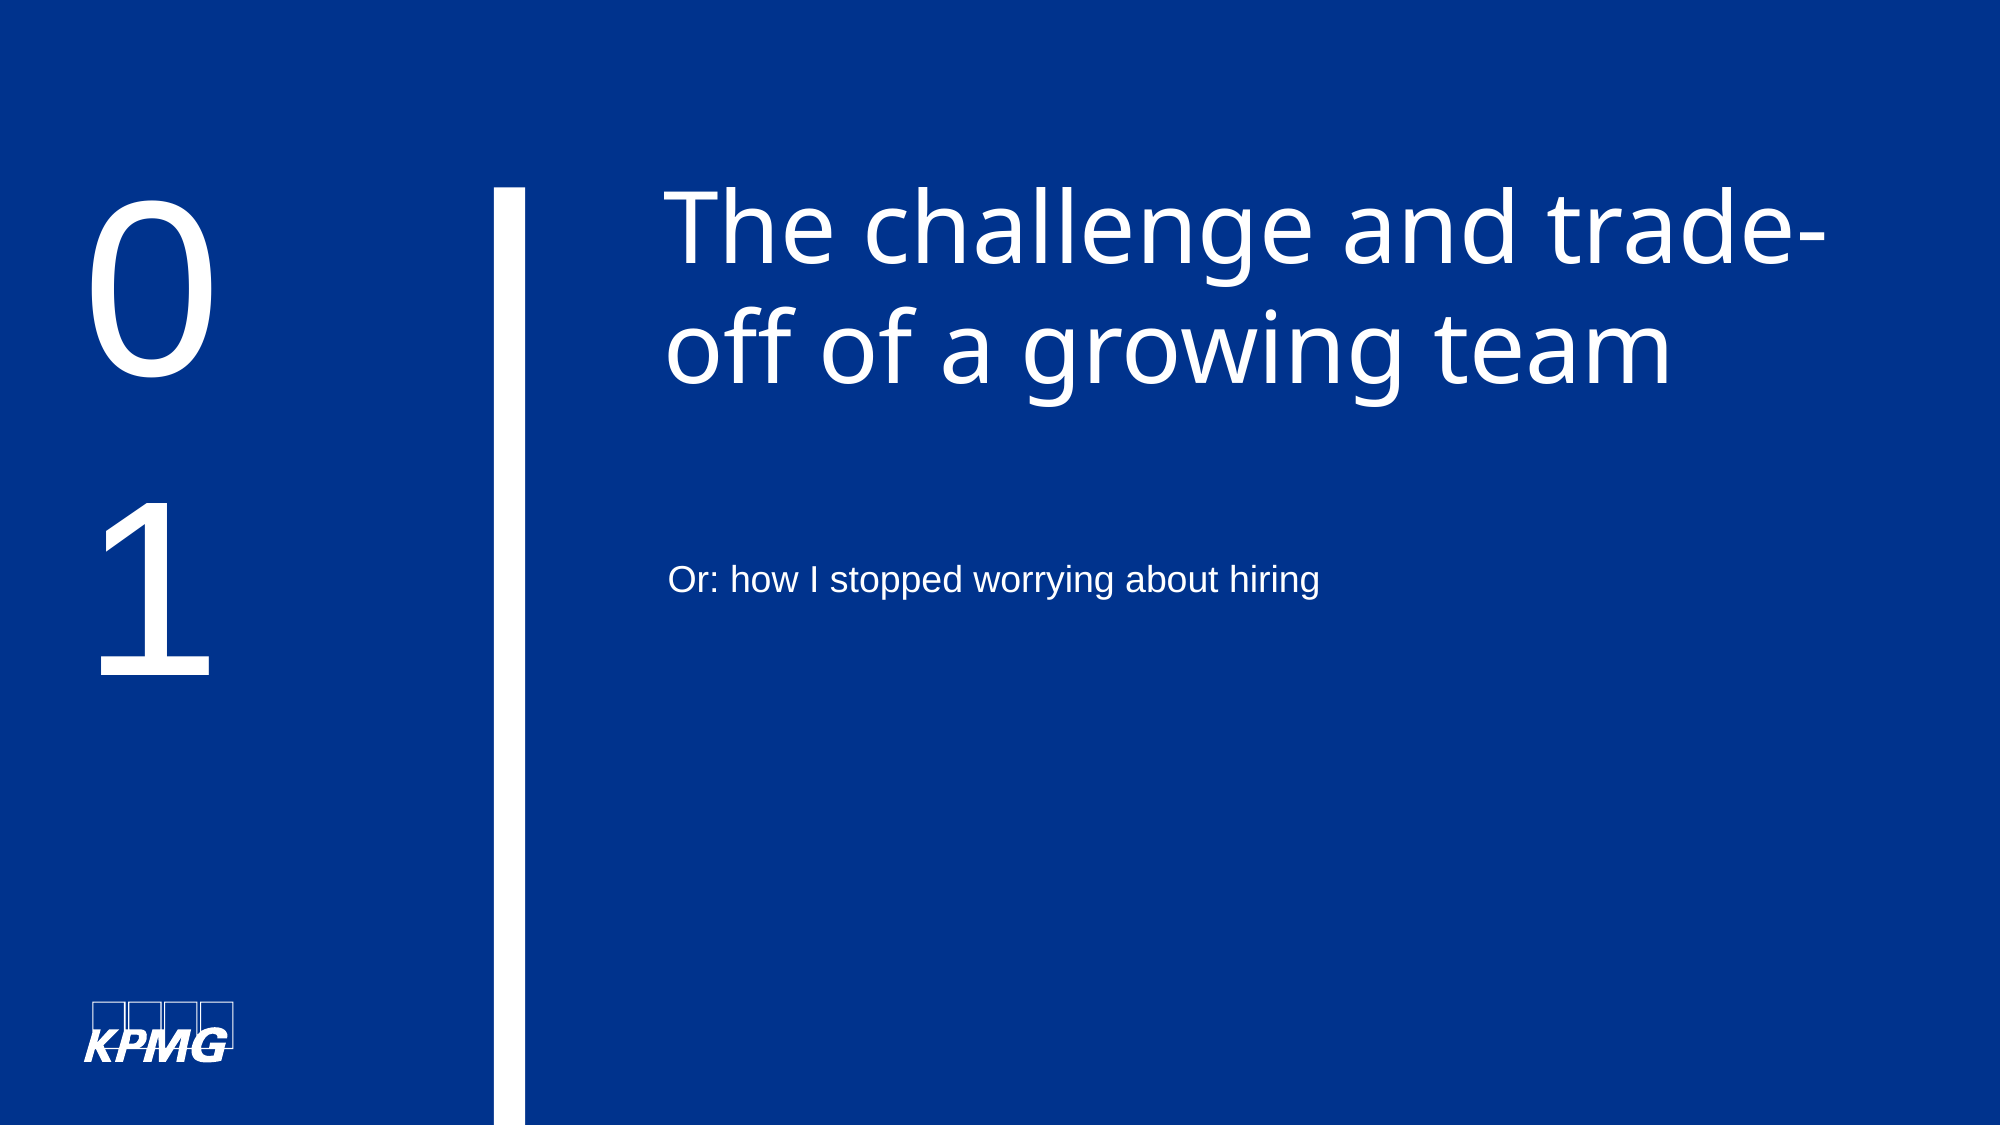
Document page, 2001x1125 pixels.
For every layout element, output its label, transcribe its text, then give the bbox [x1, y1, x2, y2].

list Or: how I stopped worrying about hiring [667, 555, 1919, 690]
list 01 [82, 125, 357, 497]
list The challenge and trade-off of a growing team [663, 163, 1920, 502]
